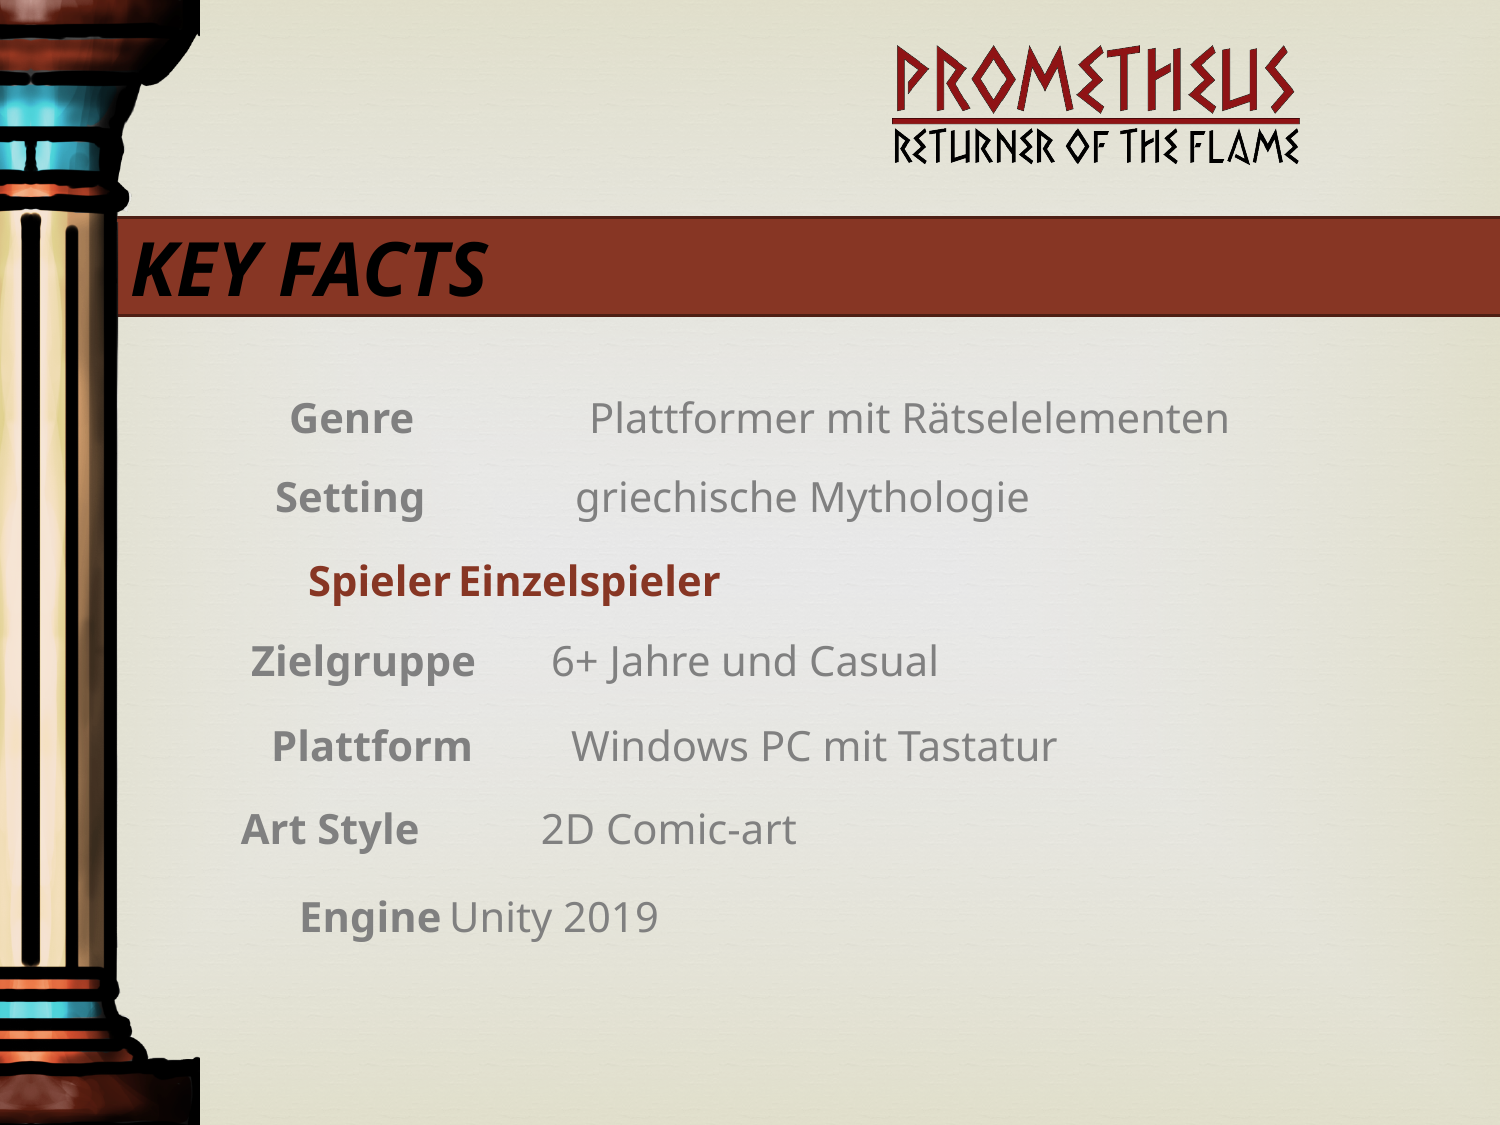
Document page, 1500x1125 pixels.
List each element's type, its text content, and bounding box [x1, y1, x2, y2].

picture [891, 34, 1300, 173]
text_box Plattform Windows PC mit Tastatur [256, 712, 1073, 778]
text_box Setting griechische Mythologie [260, 462, 1045, 528]
text_box Art Style 2D Comic-art [226, 795, 812, 861]
text_box Zielgruppe 6+ Jahre und Casual [236, 627, 955, 692]
text_box Engine Unity 2019 [284, 883, 675, 949]
text_box Genre Plattformer mit Rätselelementen [274, 384, 1246, 450]
picture [0, 0, 200, 1125]
text_box Spieler Einzelspieler [293, 547, 736, 613]
text_box KEY FACTS [115, 214, 1392, 320]
